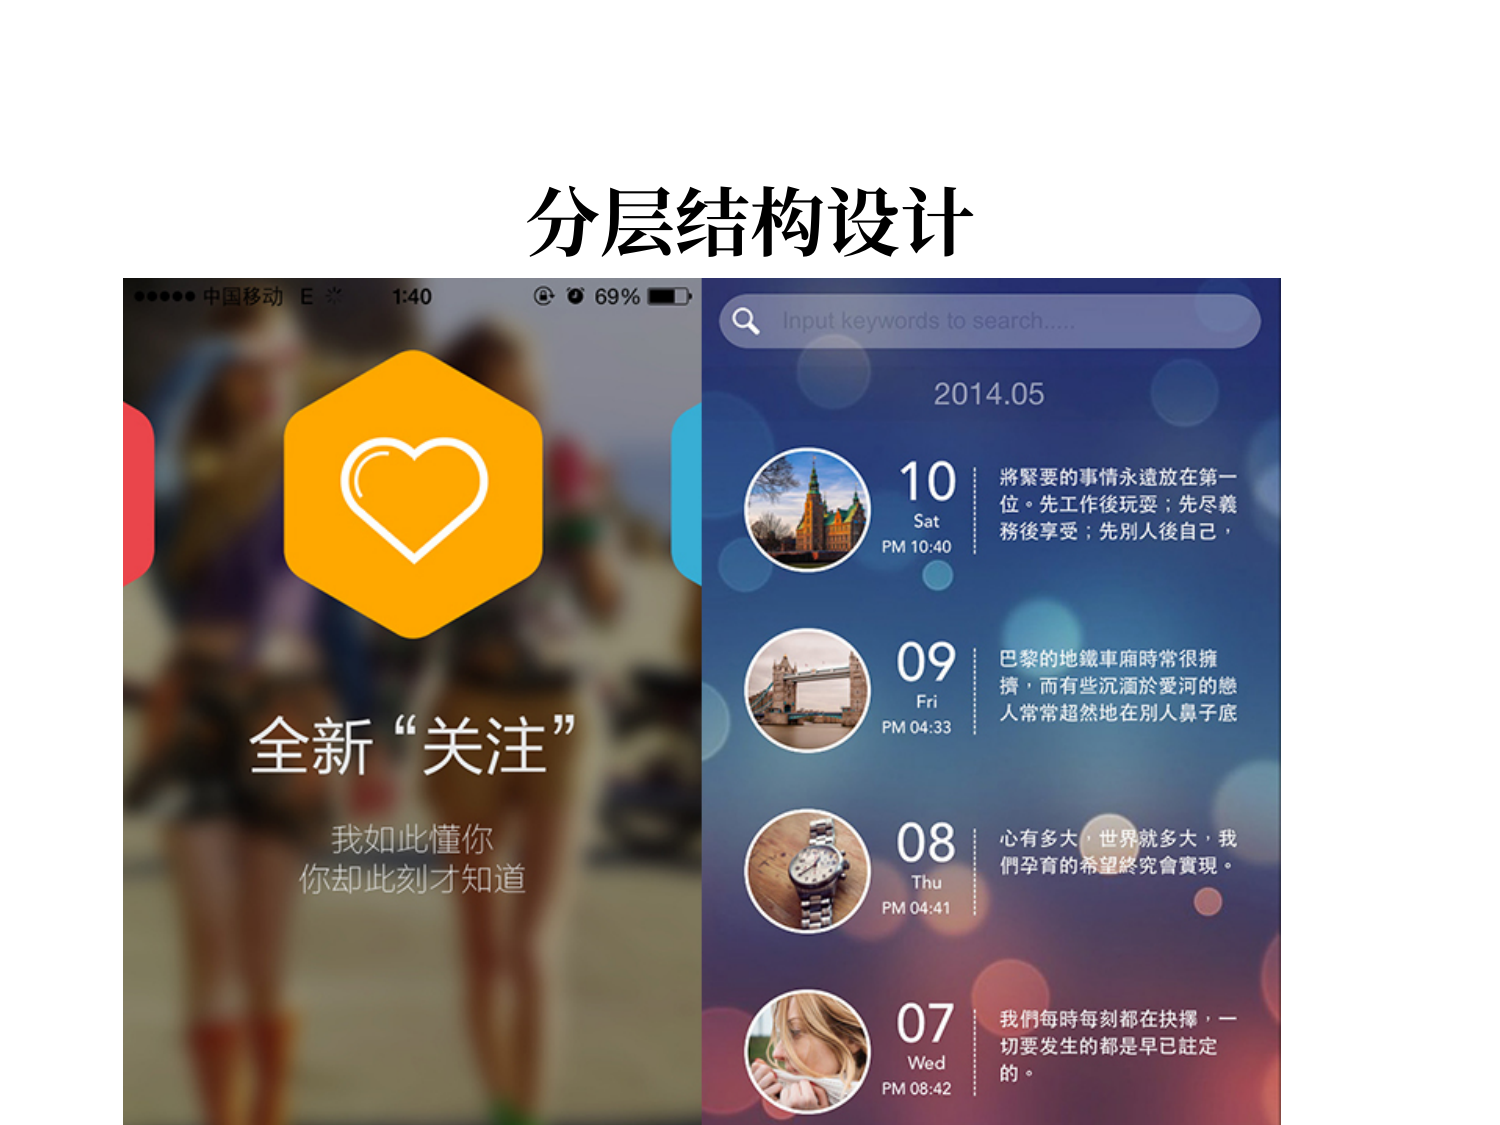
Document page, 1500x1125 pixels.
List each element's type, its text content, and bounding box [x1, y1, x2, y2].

title 分层结构设计 [75, 150, 1425, 291]
picture [123, 278, 1281, 1125]
